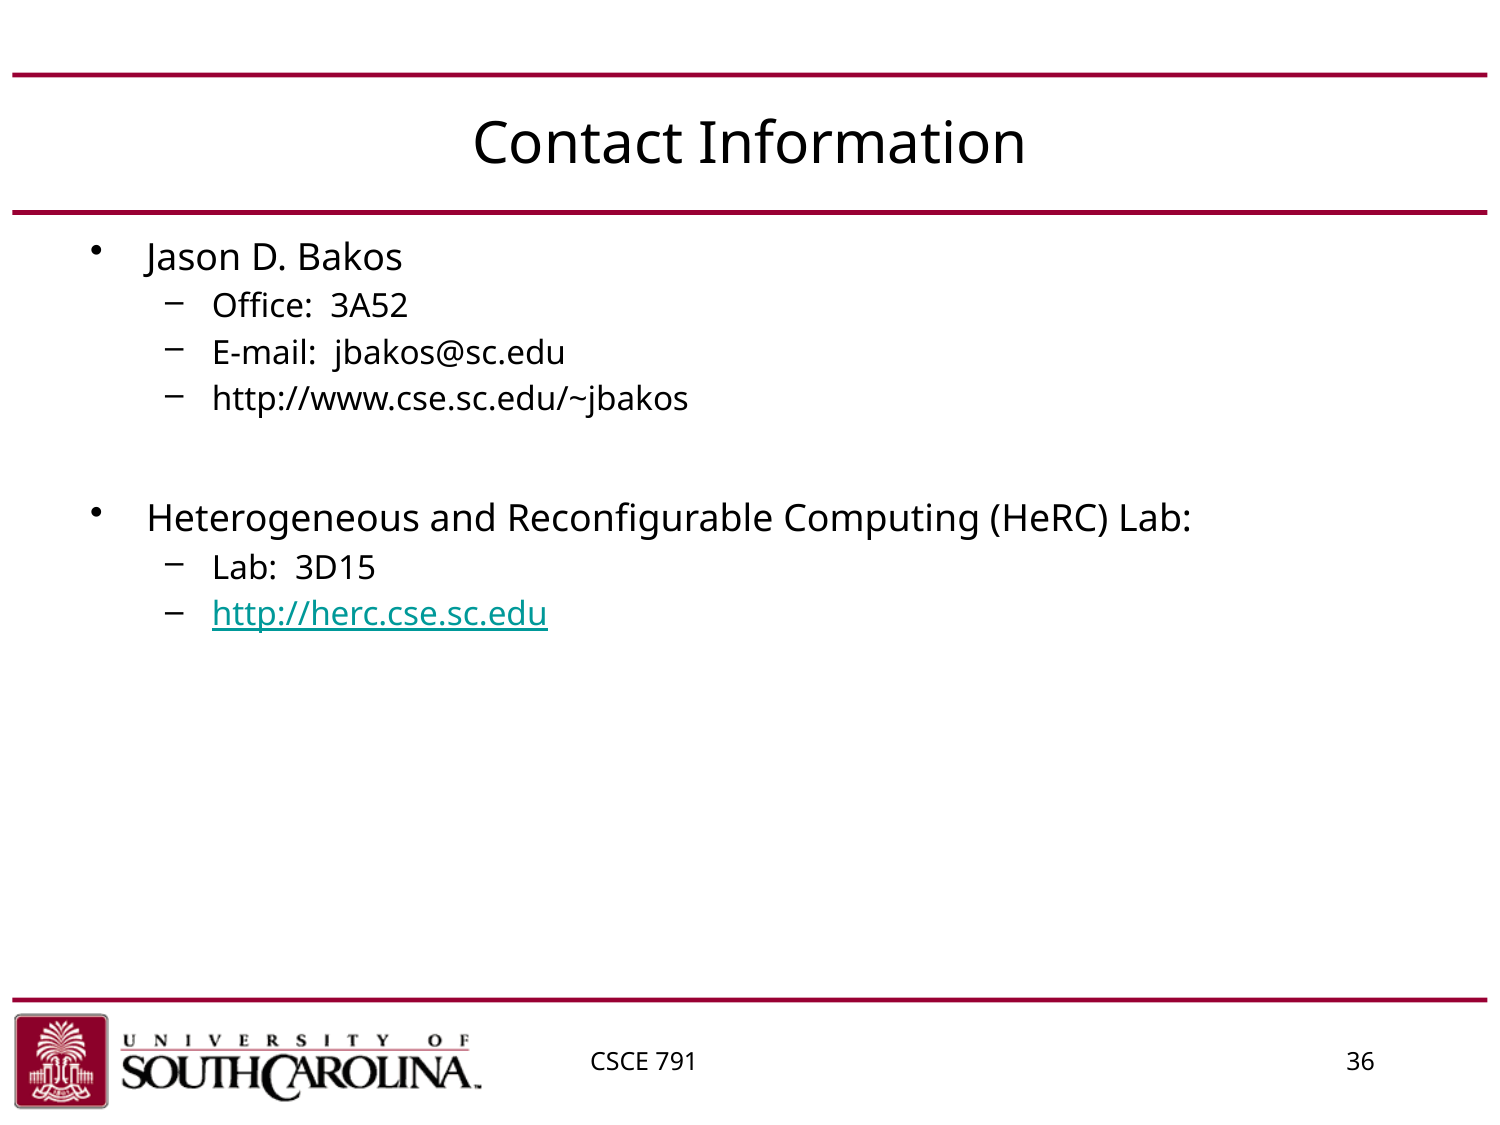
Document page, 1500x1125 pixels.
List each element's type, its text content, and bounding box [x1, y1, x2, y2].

list Jason D. Bakos Office: 3A52 E-mail: jbakos@sc.edu http://www.cse.sc.edu/~jbakos Heterogeneous and Reconfigurable Computing (HeRC) Lab: Lab: 3D15 http://herc.cse.sc.edu [74, 224, 1426, 988]
slide_number CSCE 791 36 [424, 1037, 1476, 1088]
picture [12, 1012, 488, 1112]
title Contact Information [74, 74, 1426, 206]
